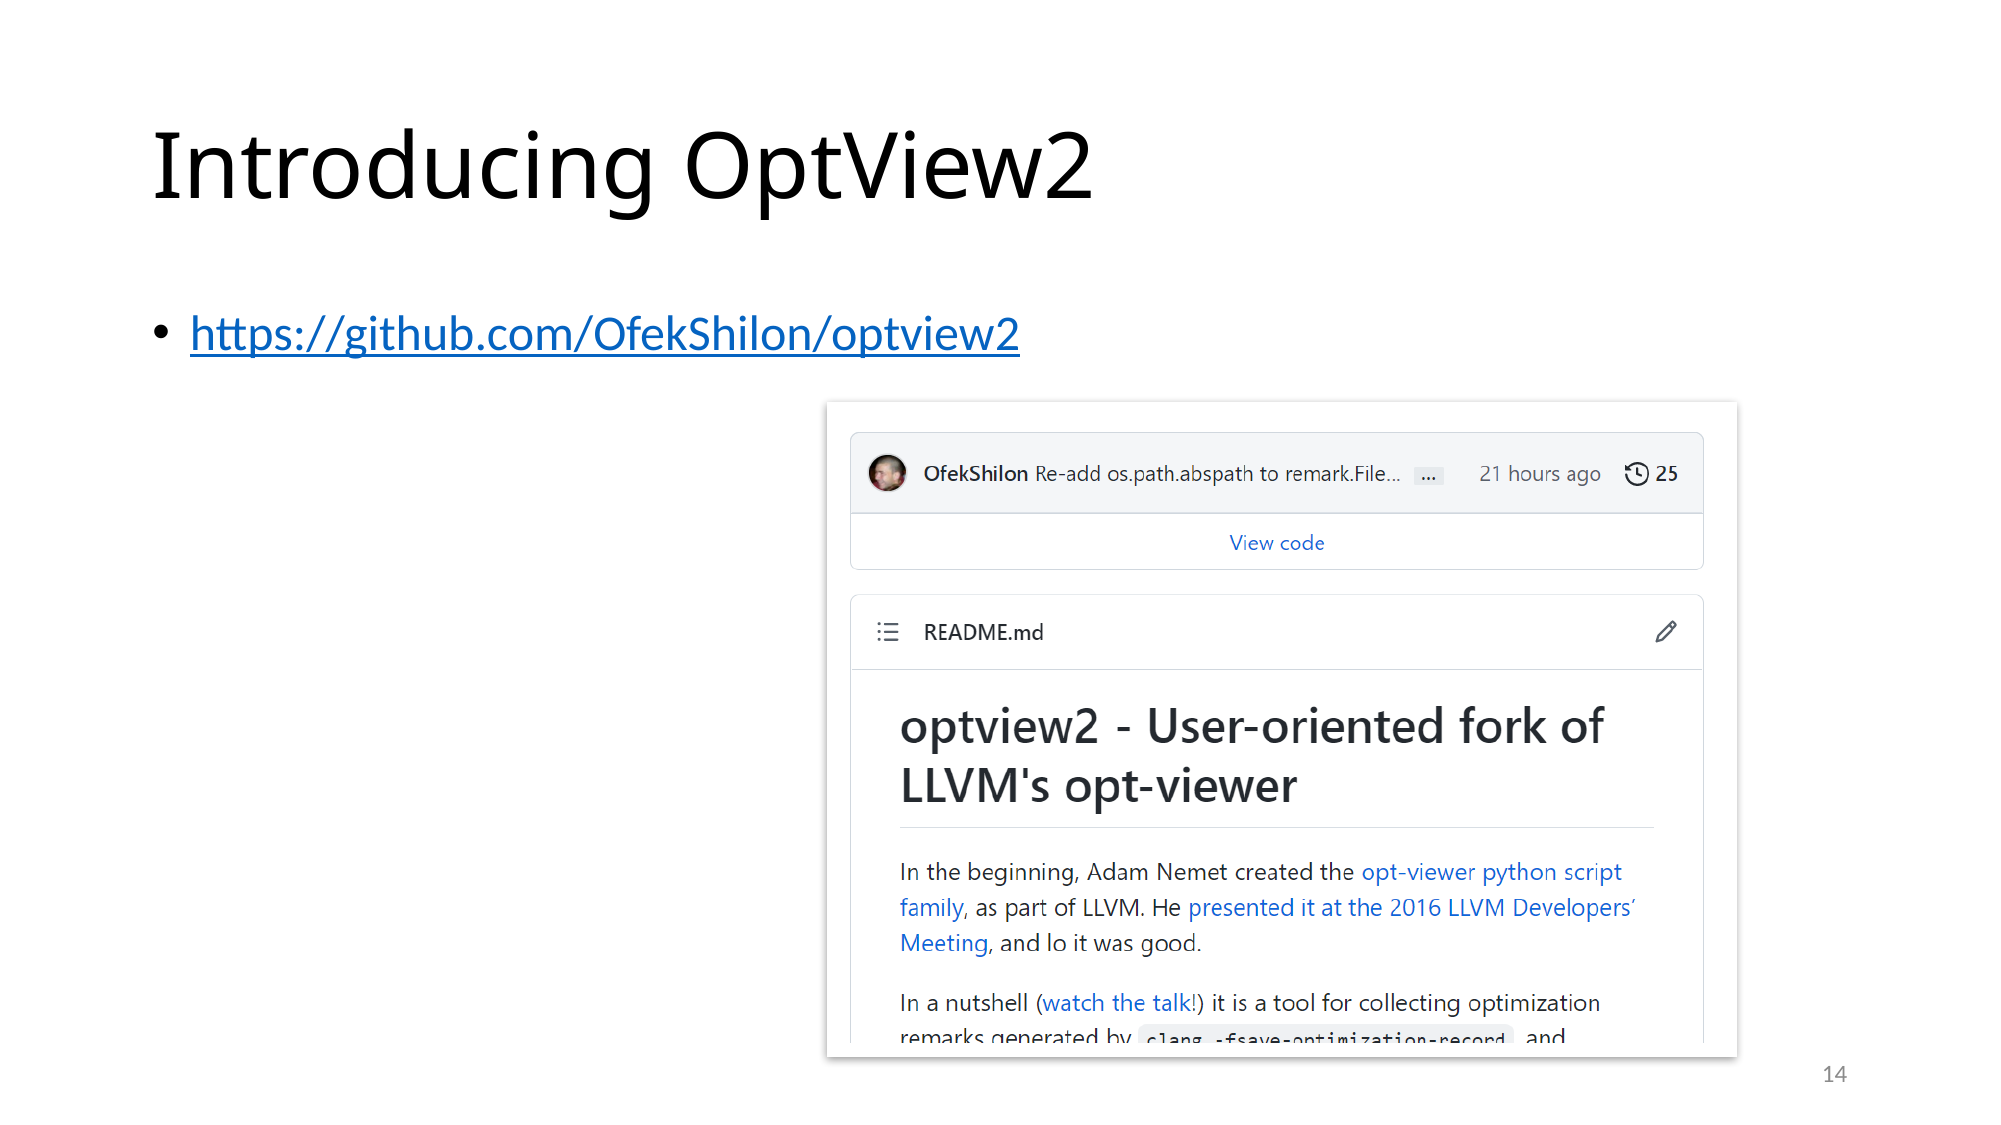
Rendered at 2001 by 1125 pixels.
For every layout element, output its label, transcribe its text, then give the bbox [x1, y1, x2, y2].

list https://github.com/OfekShilon/optview2 [137, 299, 1863, 1014]
slide_number 14 [1412, 1042, 1863, 1103]
picture [841, 416, 1723, 1043]
title Introducing OptView2 [137, 59, 1863, 278]
